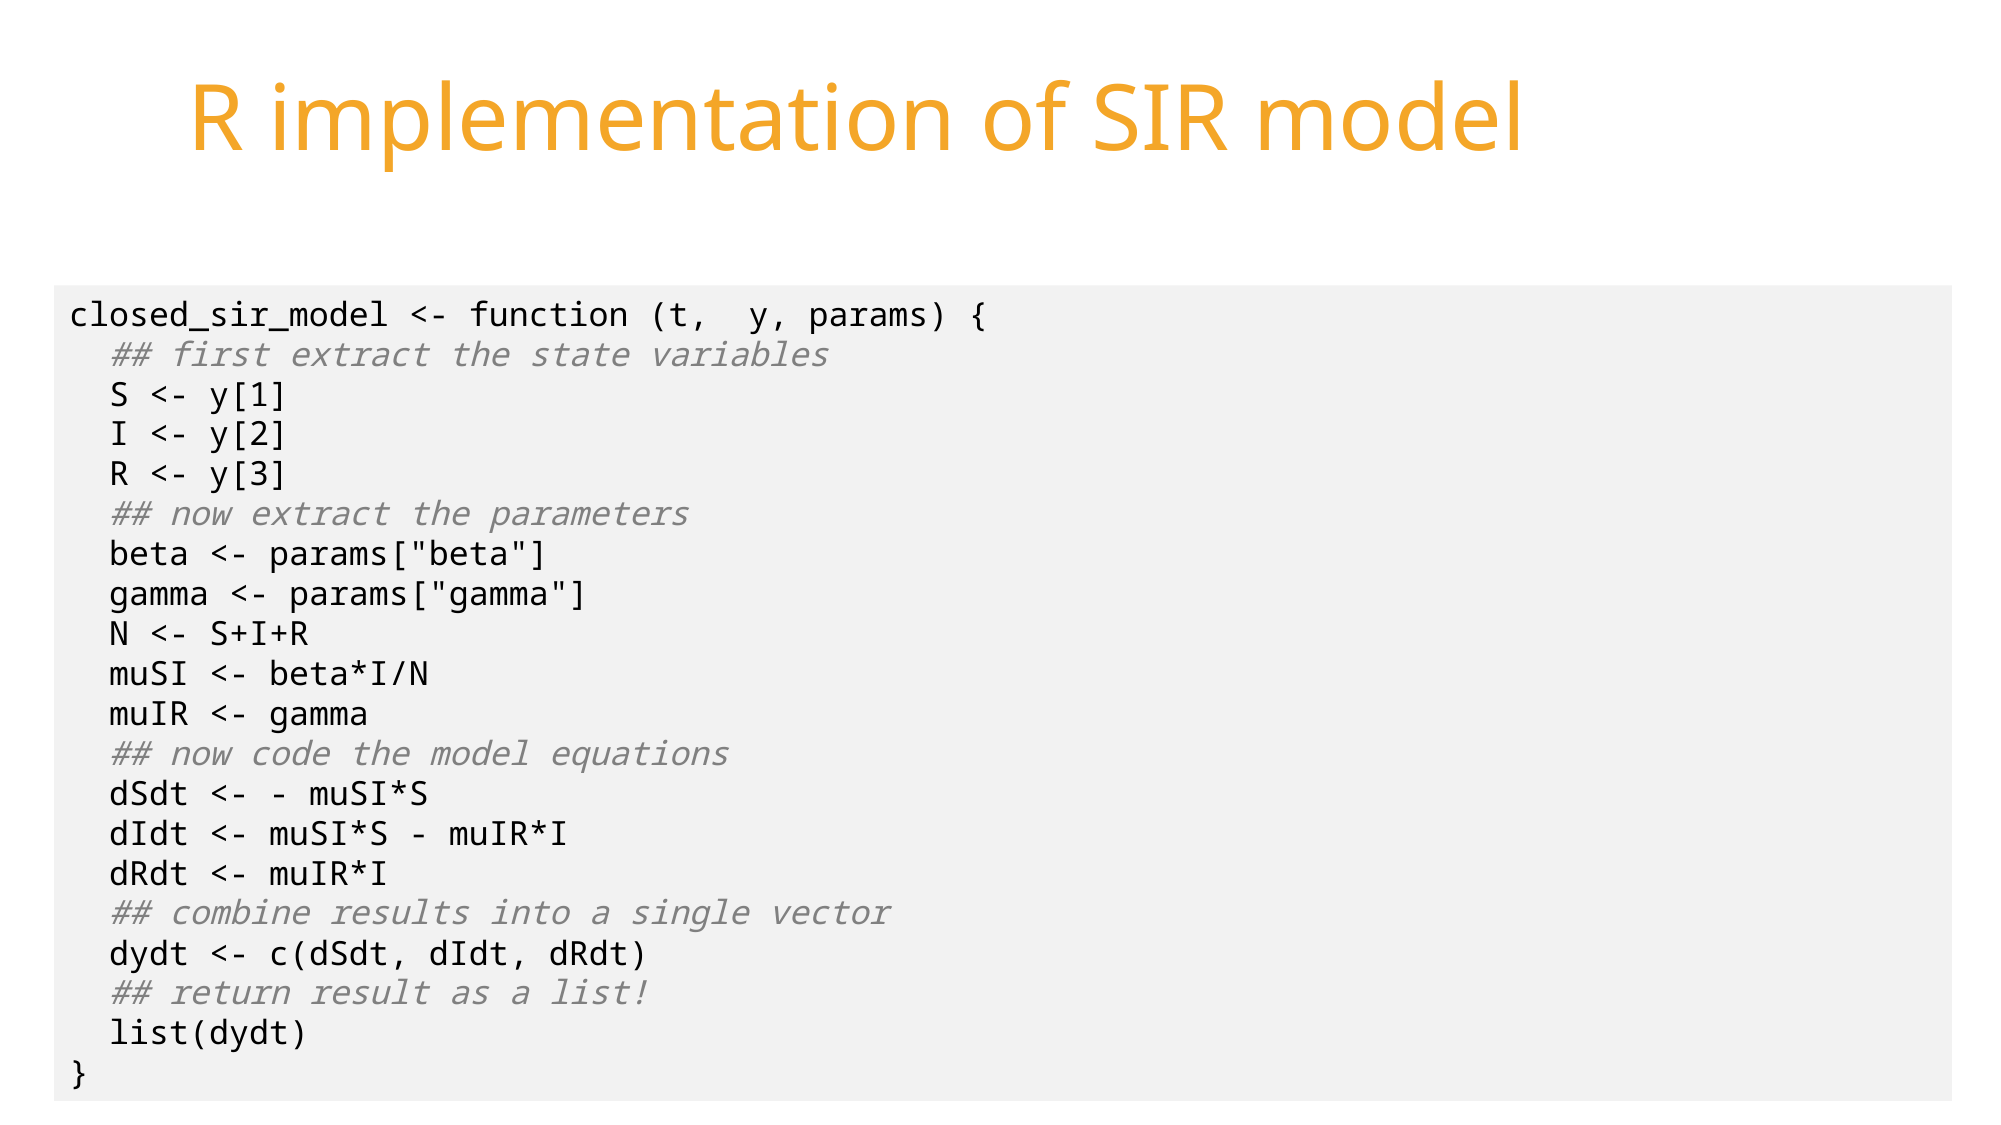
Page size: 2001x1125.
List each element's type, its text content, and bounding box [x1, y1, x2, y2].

text_box R implementation of SIR model [172, 23, 1828, 218]
text_box closed_sir_model <- function (t, y, params) { ## first extract the state variables S <- y[1] I <- y[2] R <- y[3] ## now extract the parameters beta <- params["beta"] gamma <- params["gamma"] N <- S+I+R muSI <- beta*I/N muIR <- gamma ## now code the model equations dSdt <- - muSI*S dIdt <- muSI*S - muIR*I dRdt <- muIR*I ## combine results into a single vector dydt <- c(dSdt, dIdt, dRdt) ## return result as a list! list(dydt) } [54, 285, 1952, 1101]
